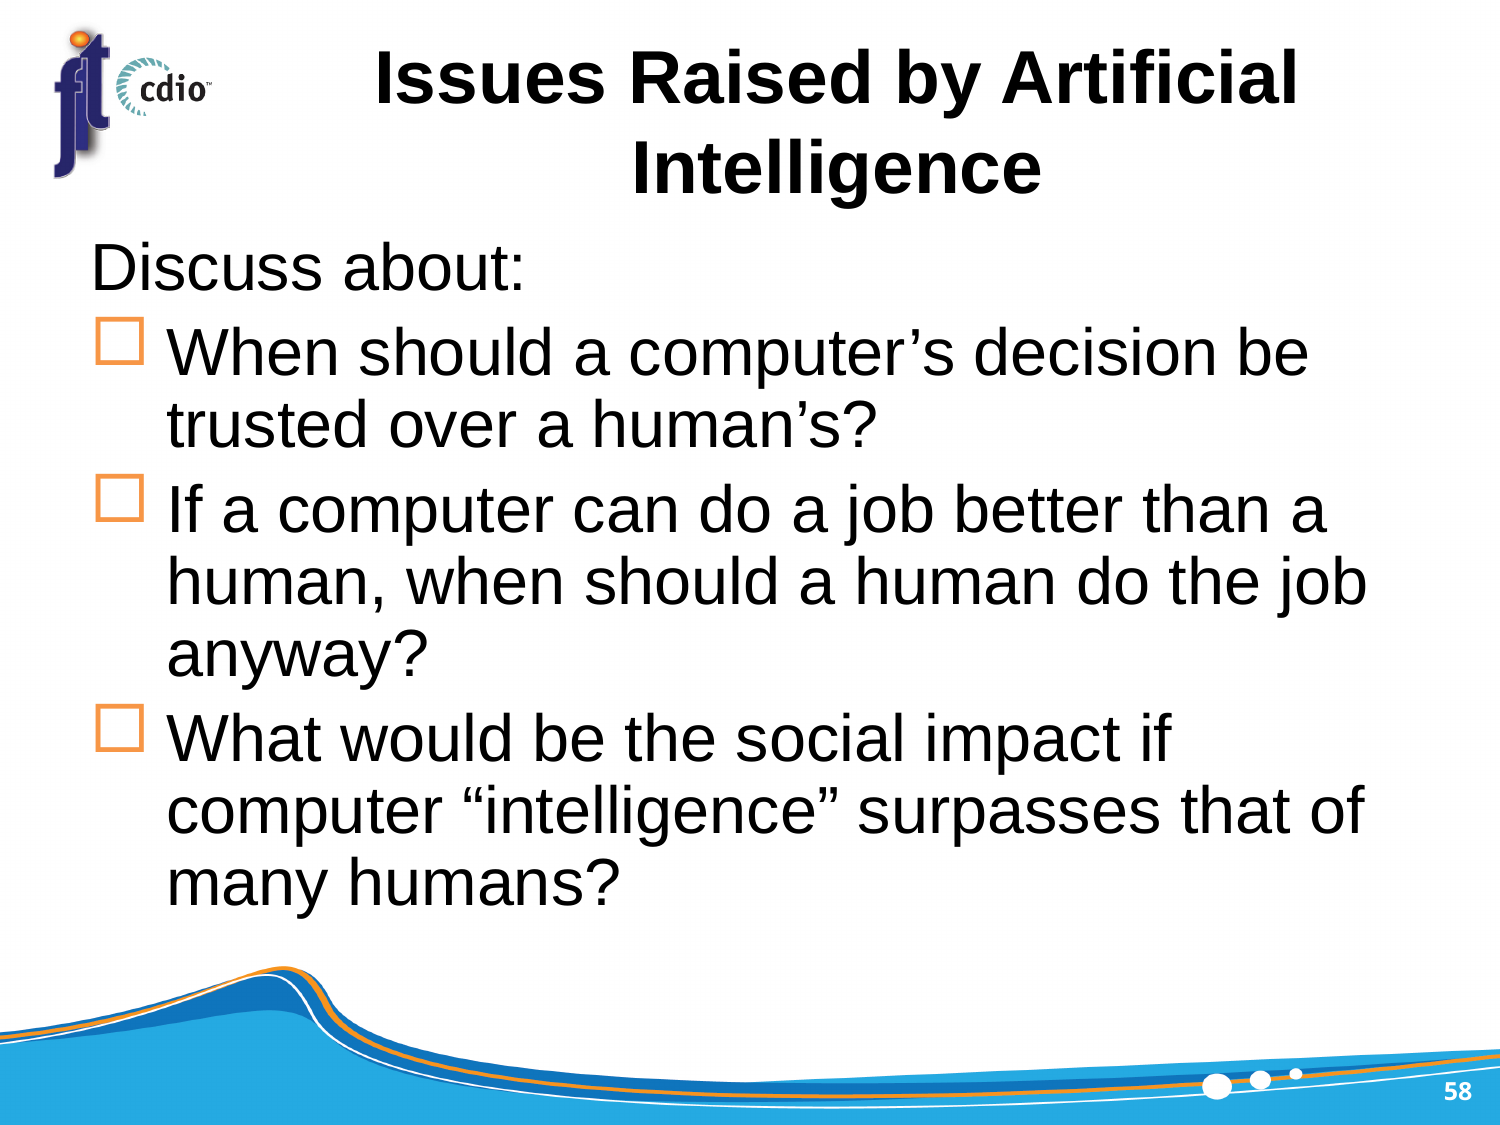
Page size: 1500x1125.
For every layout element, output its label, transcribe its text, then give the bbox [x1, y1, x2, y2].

title Issues Raised by Artificial Intelligence [237, 24, 1438, 213]
slide_number 58 [1137, 1062, 1488, 1123]
list Discuss about: When should a computer’s decision be trusted over a human’s? If a computer can do a job better than a human, when should a human do the job anyway? What would be the social impact if computer “intelligence” surpasses that of many humans? [75, 224, 1425, 977]
picture [0, 0, 1500, 1125]
